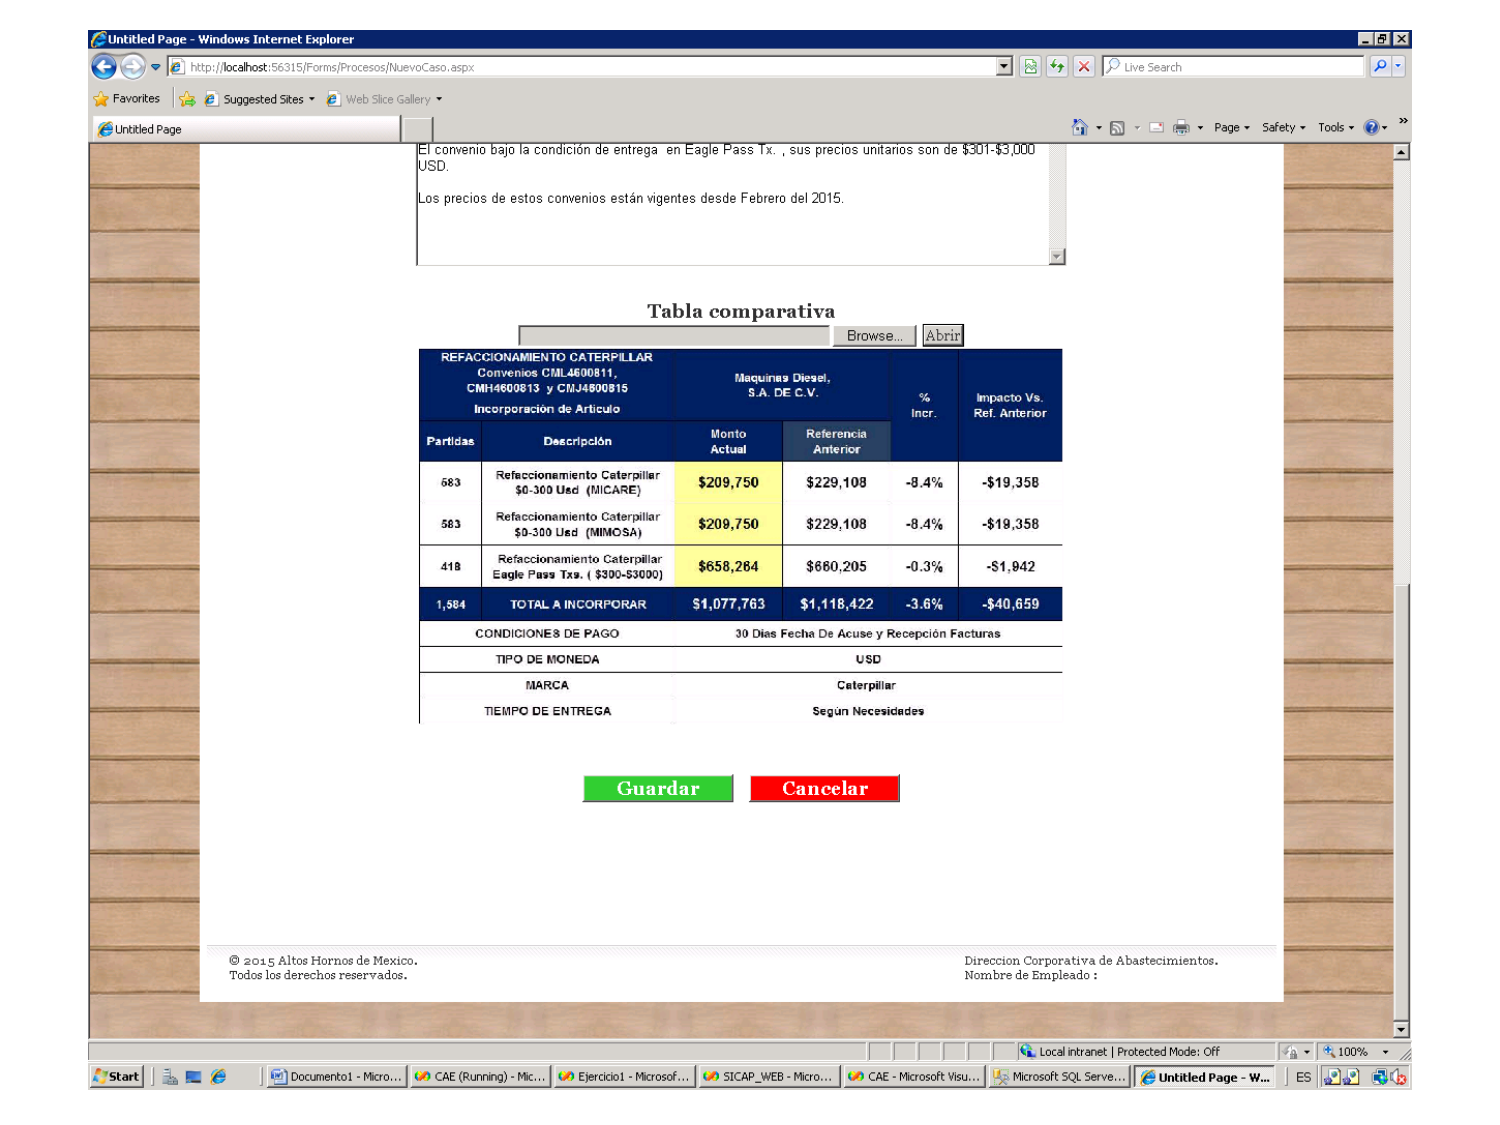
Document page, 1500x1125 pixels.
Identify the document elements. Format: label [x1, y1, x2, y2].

picture [88, 30, 1412, 1090]
